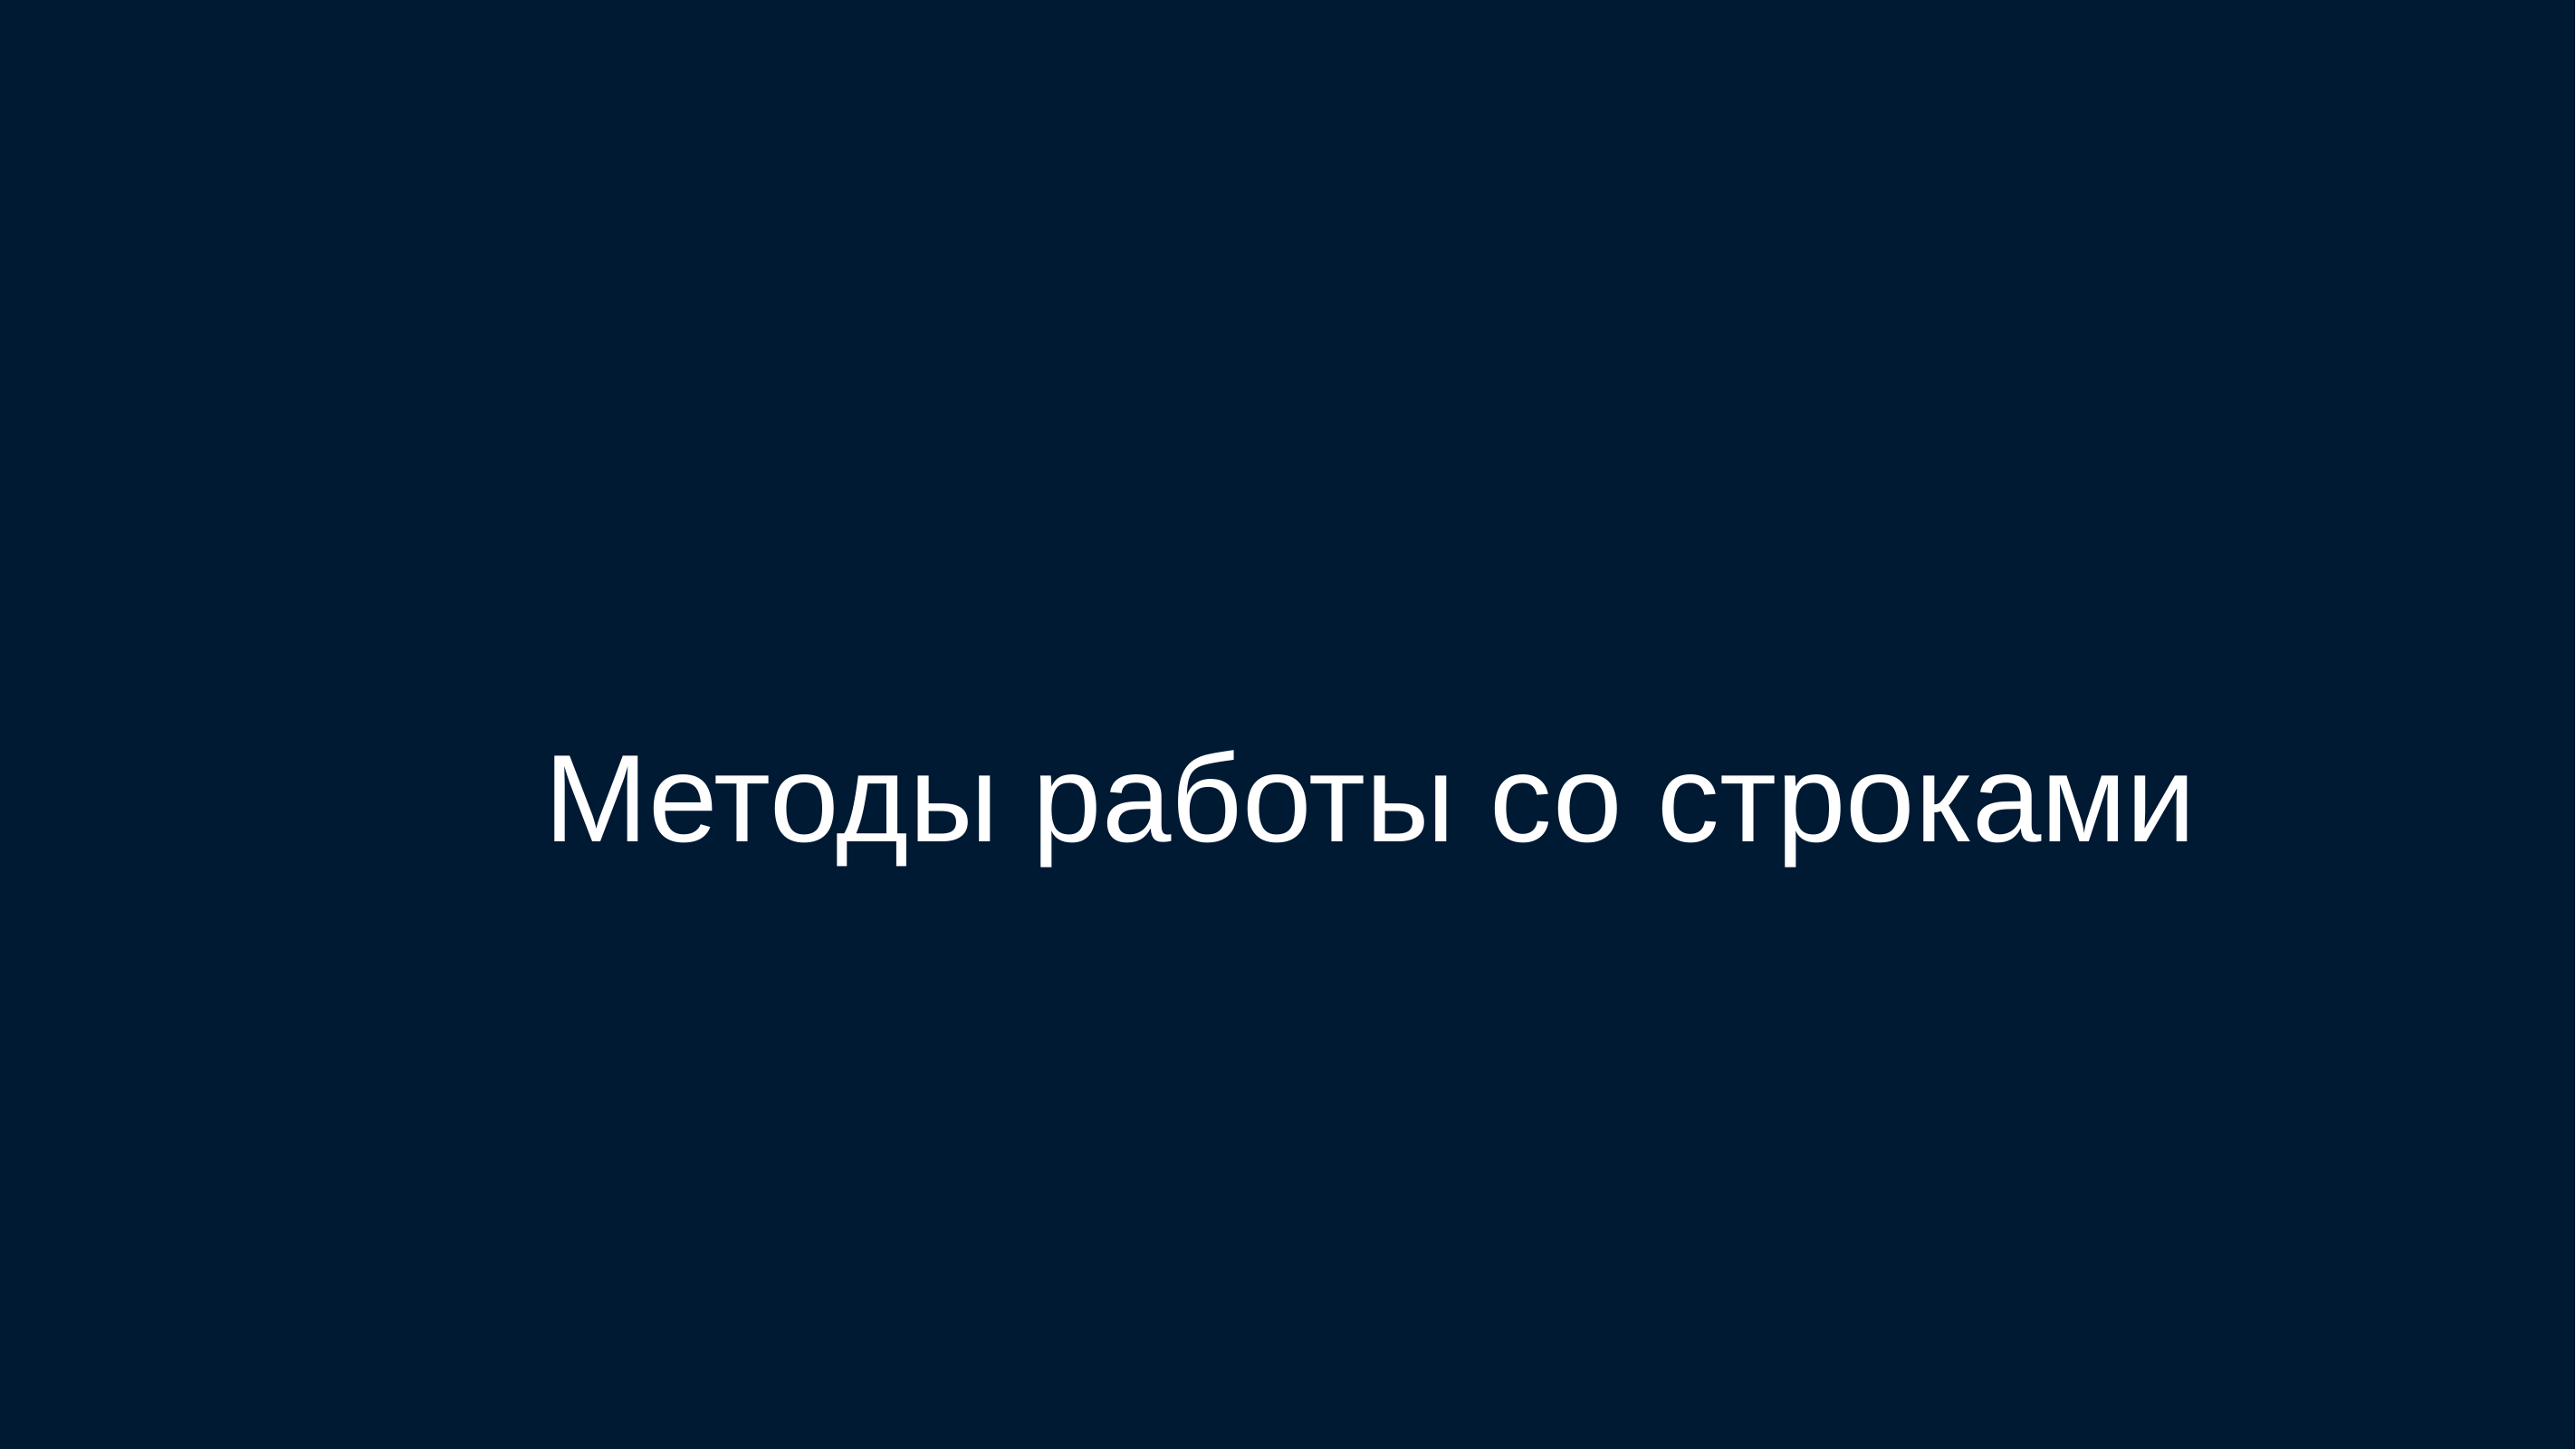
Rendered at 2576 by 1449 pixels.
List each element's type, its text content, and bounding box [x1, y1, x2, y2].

title Методы работы со строками [544, 341, 2223, 868]
